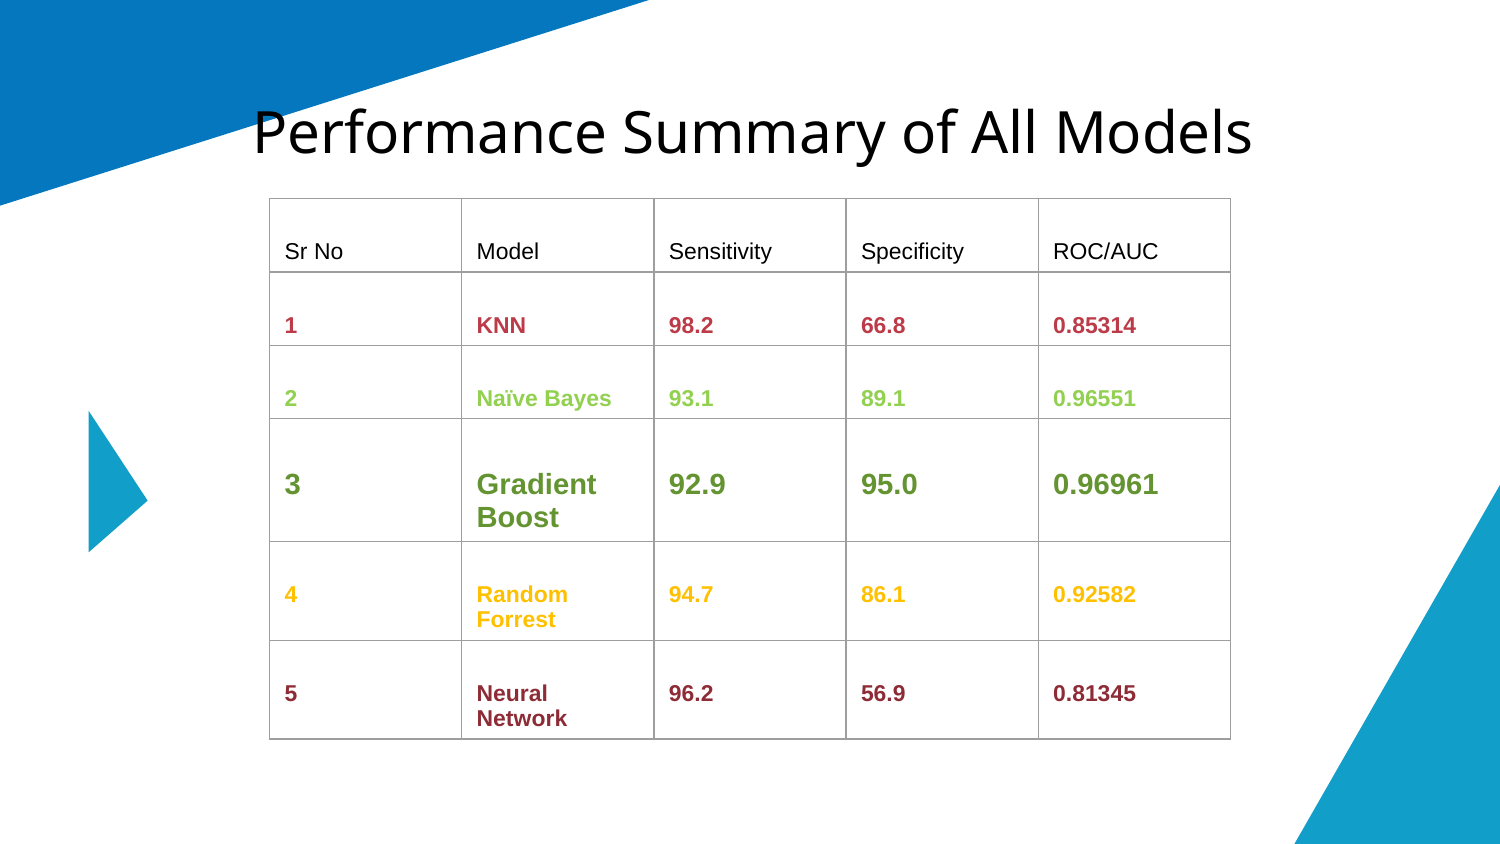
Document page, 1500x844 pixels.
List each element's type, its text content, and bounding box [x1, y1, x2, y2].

table_cell 94.7 [655, 542, 845, 640]
table_cell 95.0 [847, 419, 1038, 541]
title Performance Summary of All Models [88, 80, 1418, 175]
table_cell 93.1 [655, 346, 845, 418]
table_cell 3 [270, 419, 461, 541]
table_cell 0.92582 [1039, 542, 1230, 640]
table_cell KNN [462, 273, 653, 345]
table_header Sensitivity [655, 199, 845, 271]
table_cell Random Forrest [462, 542, 653, 640]
table_cell Gradient Boost [462, 419, 653, 541]
table_cell 86.1 [847, 542, 1038, 640]
table_cell 0.81345 [1039, 641, 1230, 738]
table_header Specificity [847, 199, 1038, 271]
table_cell 0.85314 [1039, 273, 1230, 345]
table_cell 89.1 [847, 346, 1038, 418]
table_cell Neural Network [462, 641, 653, 738]
table_cell 92.9 [655, 419, 845, 541]
table_cell 56.9 [847, 641, 1038, 738]
table_header Sr No [270, 199, 461, 271]
table_cell 2 [270, 346, 461, 418]
table_cell 0.96961 [1039, 419, 1230, 541]
table_cell 0.96551 [1039, 346, 1230, 418]
table_cell 98.2 [655, 273, 845, 345]
table_cell 1 [270, 273, 461, 345]
table_cell 66.8 [847, 273, 1038, 345]
table_cell Naïve Bayes [462, 346, 653, 418]
table_cell 96.2 [655, 641, 845, 738]
table_header Model [462, 199, 653, 271]
table_header ROC/AUC [1039, 199, 1230, 271]
table_cell 5 [270, 641, 461, 738]
table_cell 4 [270, 542, 461, 640]
